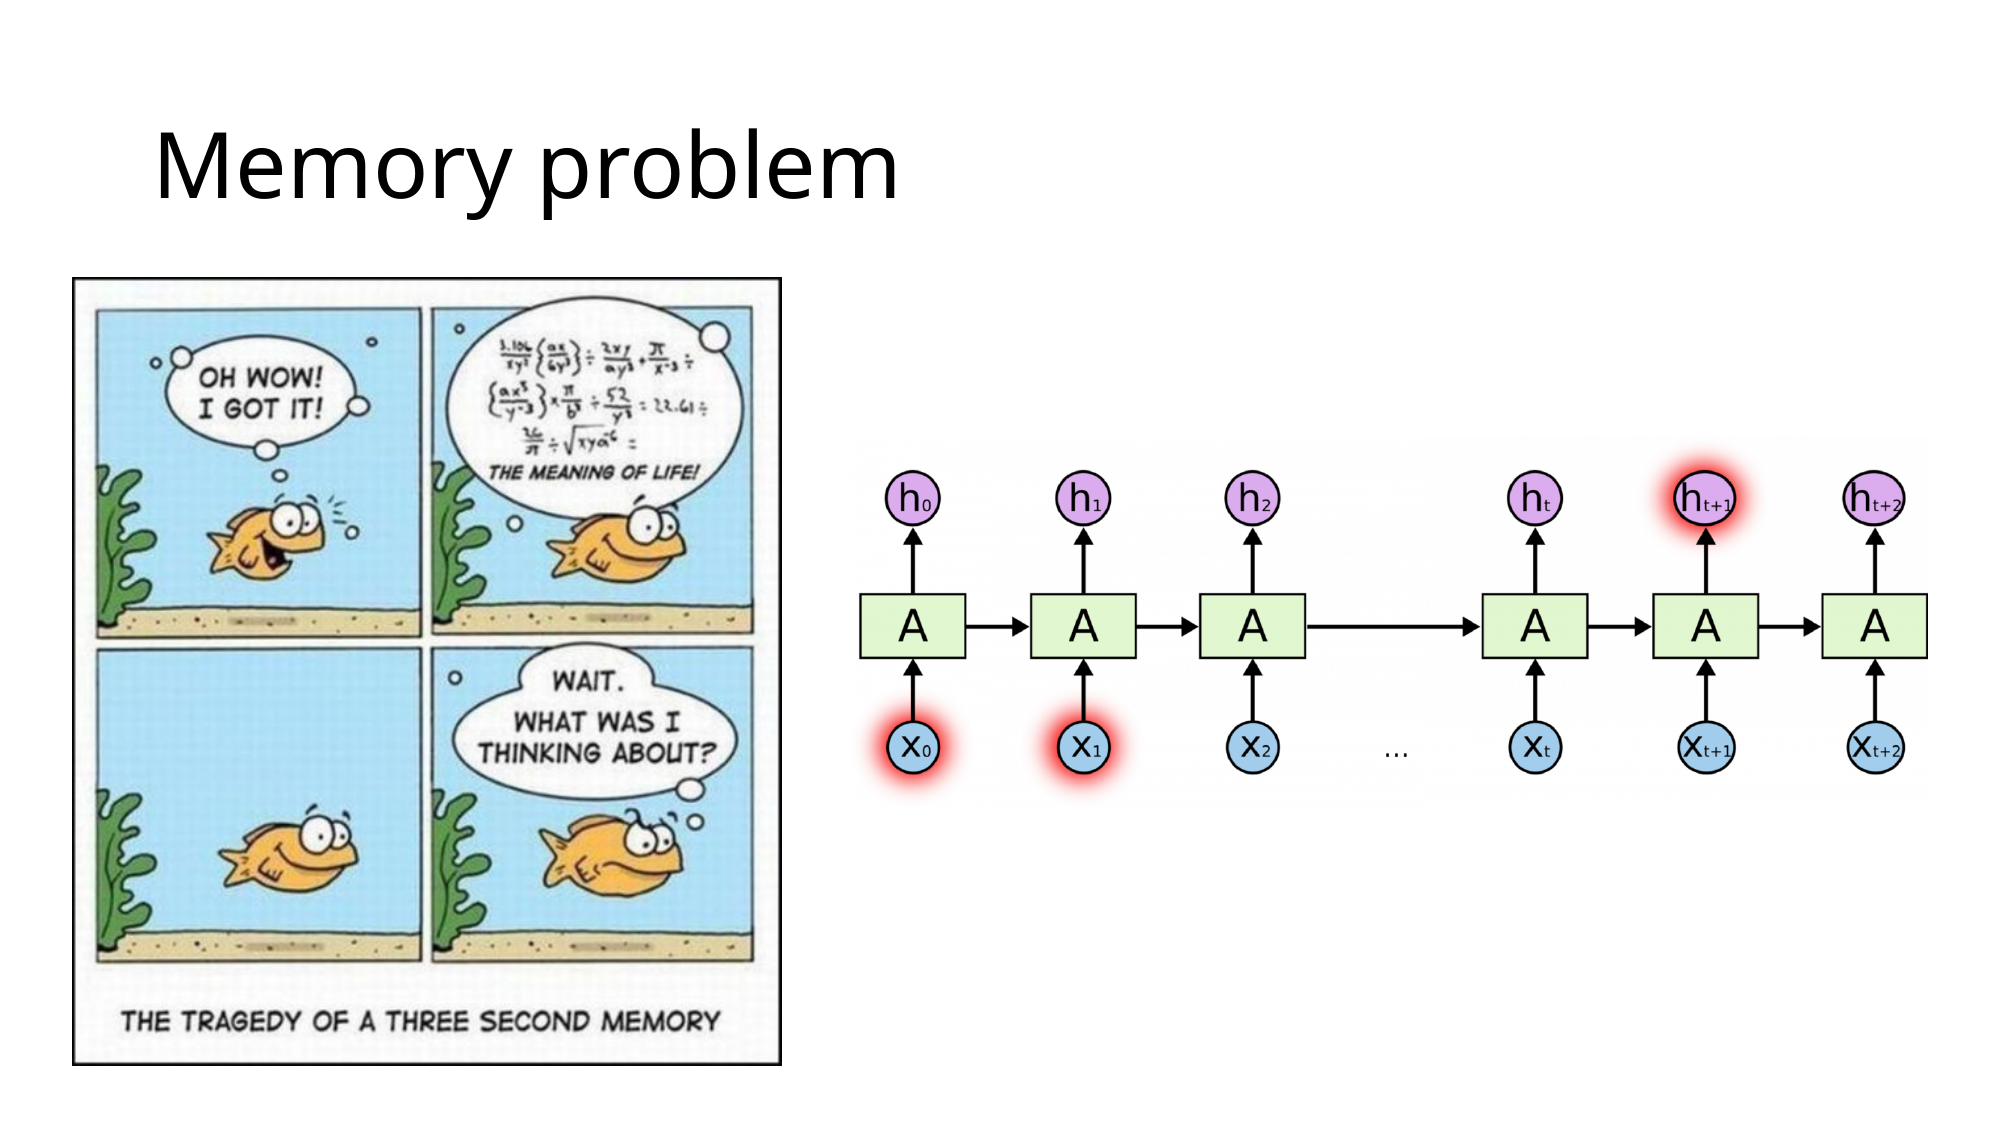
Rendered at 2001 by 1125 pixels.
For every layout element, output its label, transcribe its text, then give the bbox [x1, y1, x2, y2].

picture [850, 436, 1928, 808]
picture [72, 277, 782, 1066]
title Memory problem [137, 59, 1863, 278]
